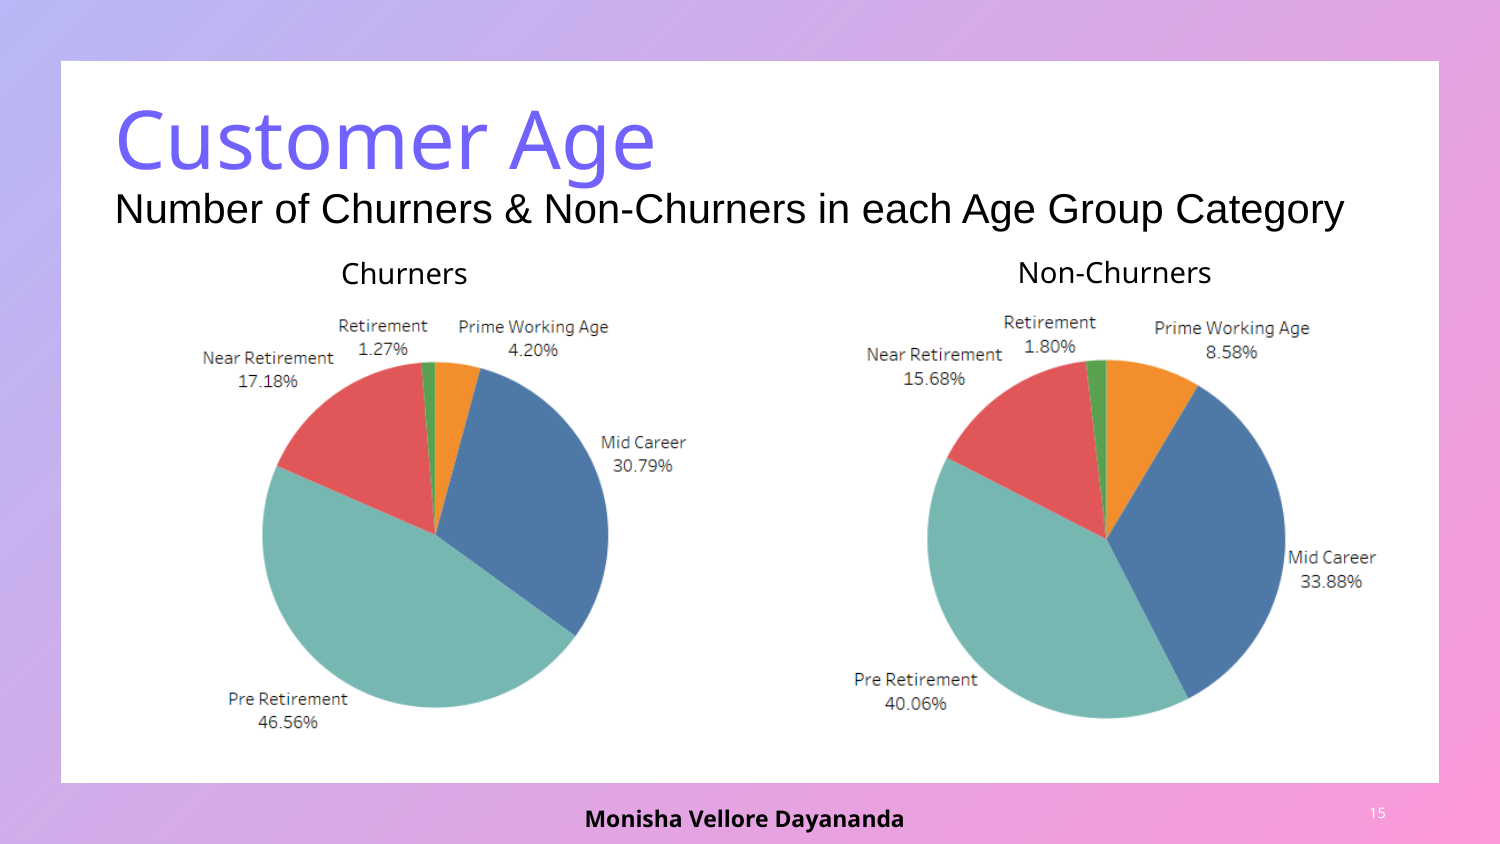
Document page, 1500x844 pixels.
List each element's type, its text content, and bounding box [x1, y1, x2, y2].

picture [169, 295, 704, 757]
title Customer Age Number of Churners & Non-Churners in each Age Group Category [103, 84, 1398, 248]
text_box Monisha Vellore Dayananda [498, 791, 991, 844]
slide_number ‹#› [1059, 791, 1397, 836]
text_box Non-Churners [1006, 248, 1273, 294]
picture [824, 295, 1398, 757]
text_box Churners [329, 249, 596, 293]
